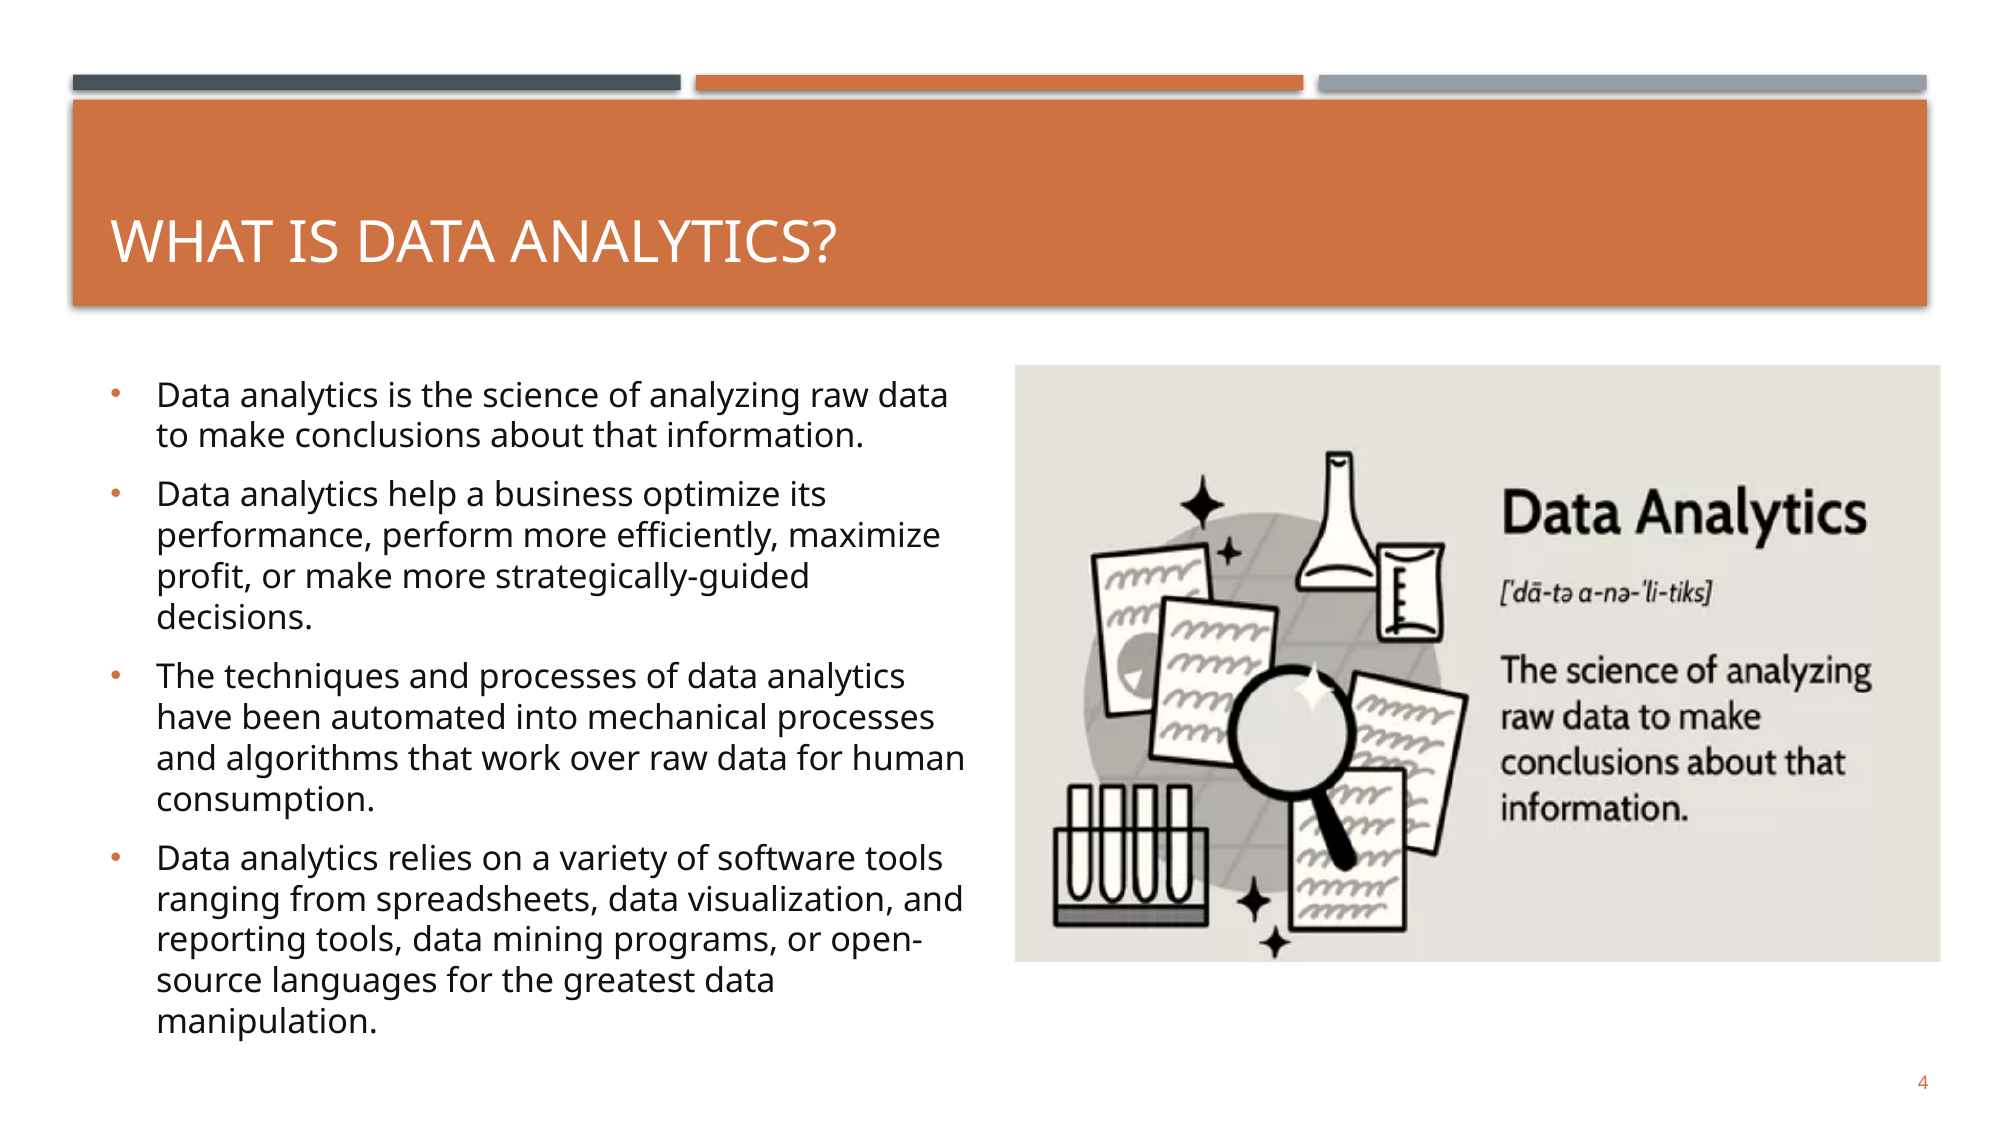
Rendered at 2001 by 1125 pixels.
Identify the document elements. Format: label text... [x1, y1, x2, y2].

slide_number 4 [1770, 1053, 1944, 1114]
picture [1014, 364, 1941, 962]
list Data analytics is the science of analyzing raw data to make conclusions about that information. Data analytics help a business optimize its performance, perform more efficiently, maximize profit, or make more strategically-guided decisions. The techniques and processes of data analytics have been automated into mechanical processes and algorithms that work over raw data for human consumption. Data analytics relies on a variety of software tools ranging from spreadsheets, data visualization, and reporting tools, data mining programs, or open-source languages for the greatest data manipulation. [95, 365, 985, 1054]
title What is Data Analytics? [95, 119, 1905, 282]
